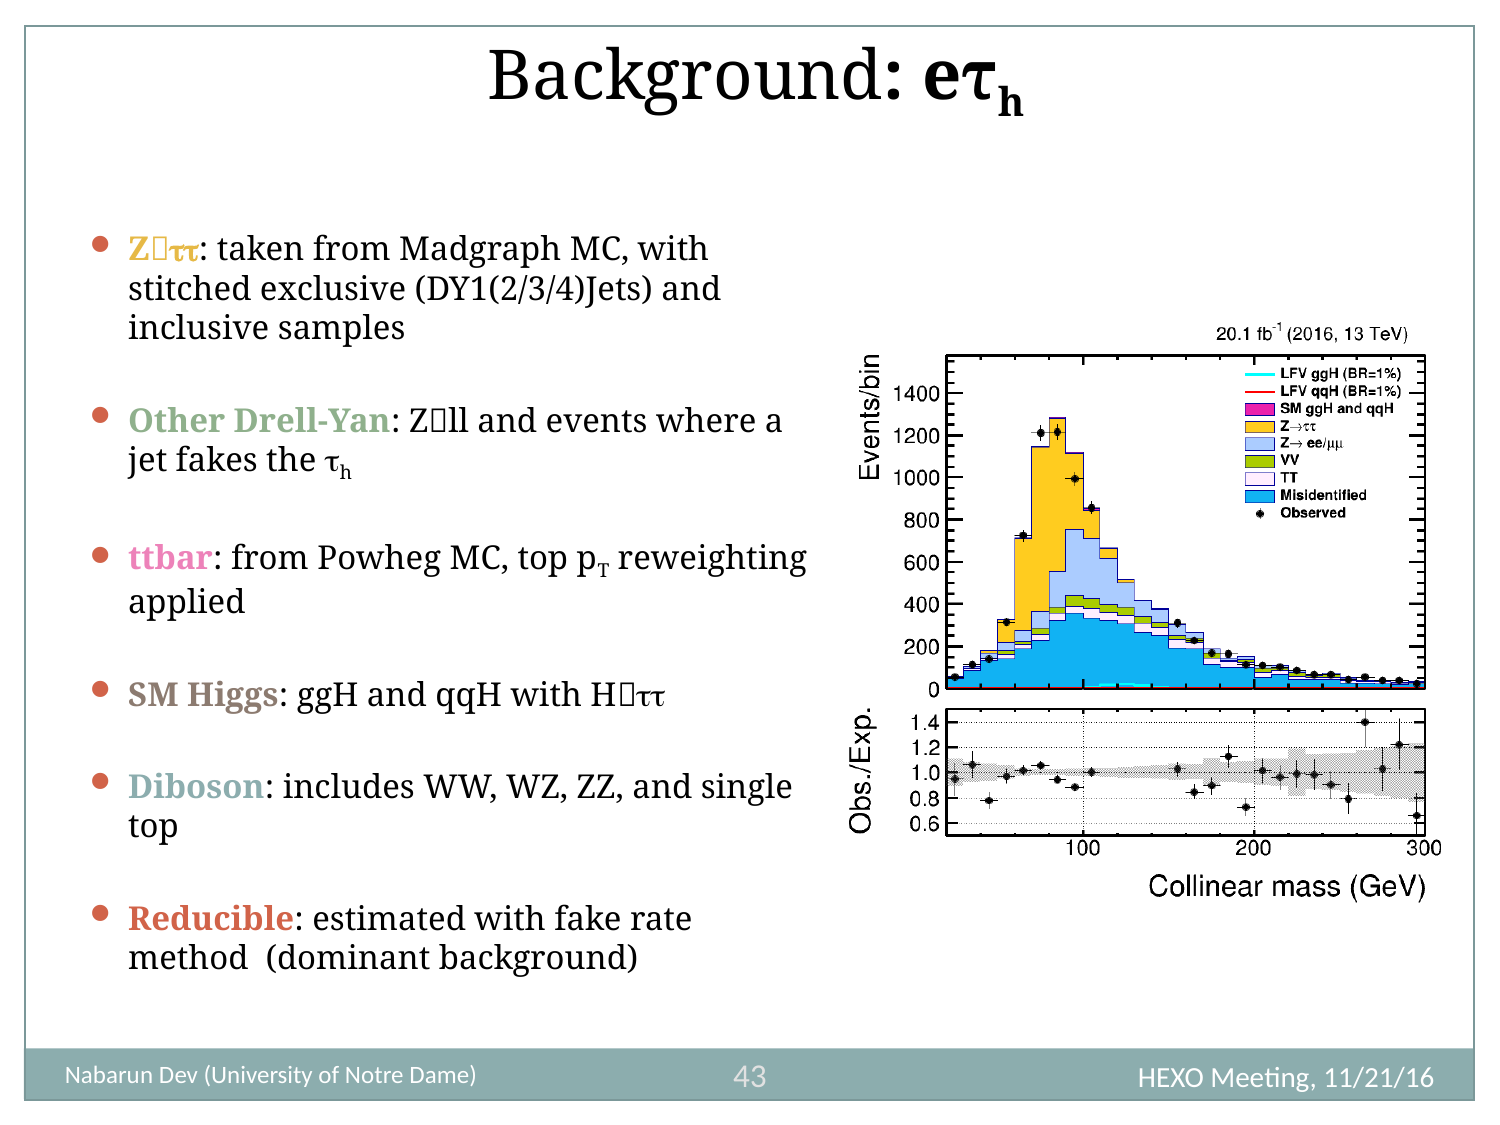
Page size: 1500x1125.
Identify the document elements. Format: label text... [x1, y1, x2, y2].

picture [834, 306, 1457, 909]
slide_number 43 [699, 1037, 800, 1110]
footer Nabarun Dev (University of Notre Dame) [50, 1051, 638, 1112]
list Ztt: taken from Madgraph MC, with stitched exclusive (DY1(2/3/4)Jets) and inclusive samples Other Drell-Yan: Zll and events where a jet fakes the th ttbar: from Powheg MC, top pT reweighting applied SM Higgs: ggH and qqH with Htt Diboson: includes WW, WZ, ZZ, and single top Reducible: estimated with fake rate method (dominant background) [75, 174, 835, 986]
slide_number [950, 1050, 1450, 1111]
title Background: eτh [55, 7, 1456, 132]
